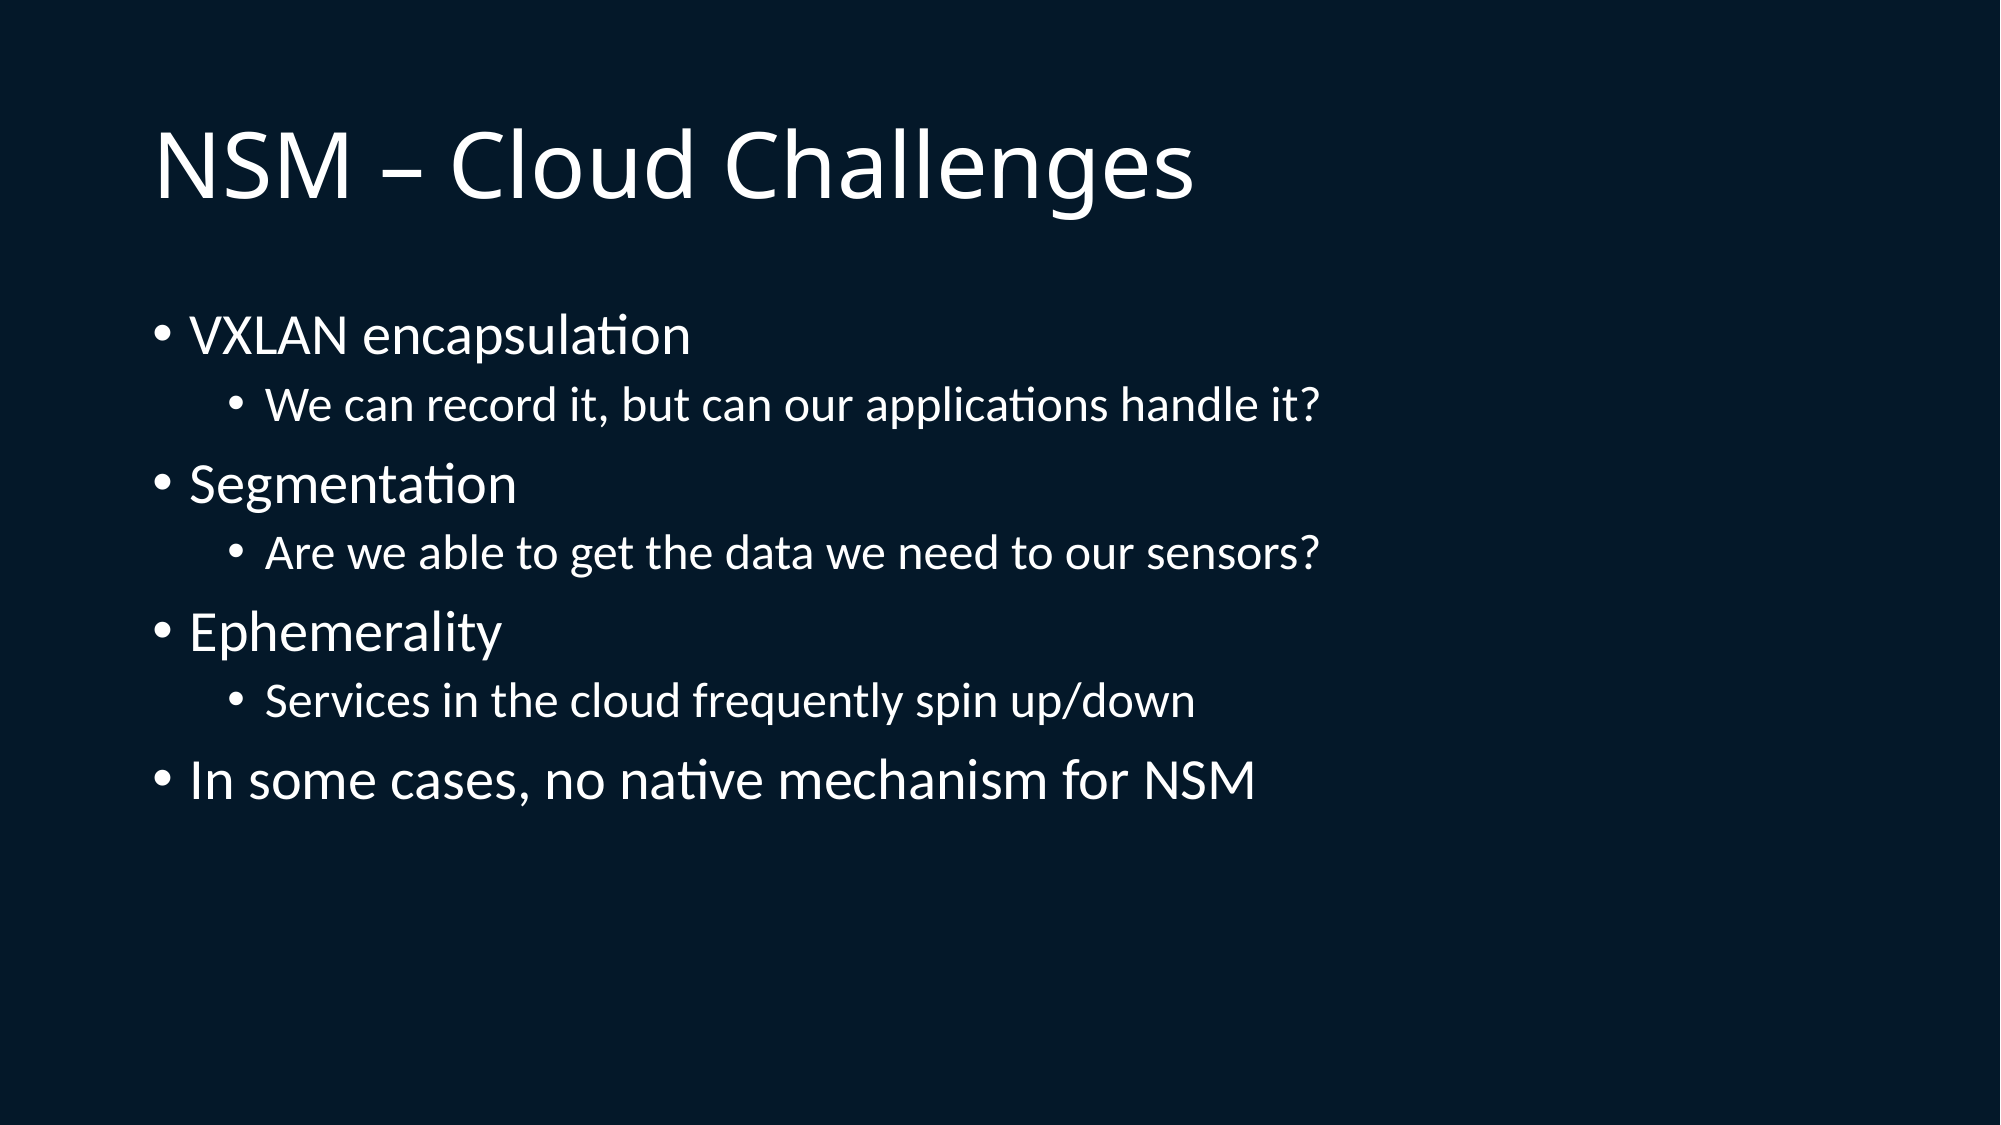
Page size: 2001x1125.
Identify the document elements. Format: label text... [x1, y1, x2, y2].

title NSM – Cloud Challenges [137, 59, 1863, 278]
list VXLAN encapsulation We can record it, but can our applications handle it? Segmentation Are we able to get the data we need to our sensors? Ephemerality Services in the cloud frequently spin up/down In some cases, no native mechanism for NSM [137, 297, 1863, 1012]
